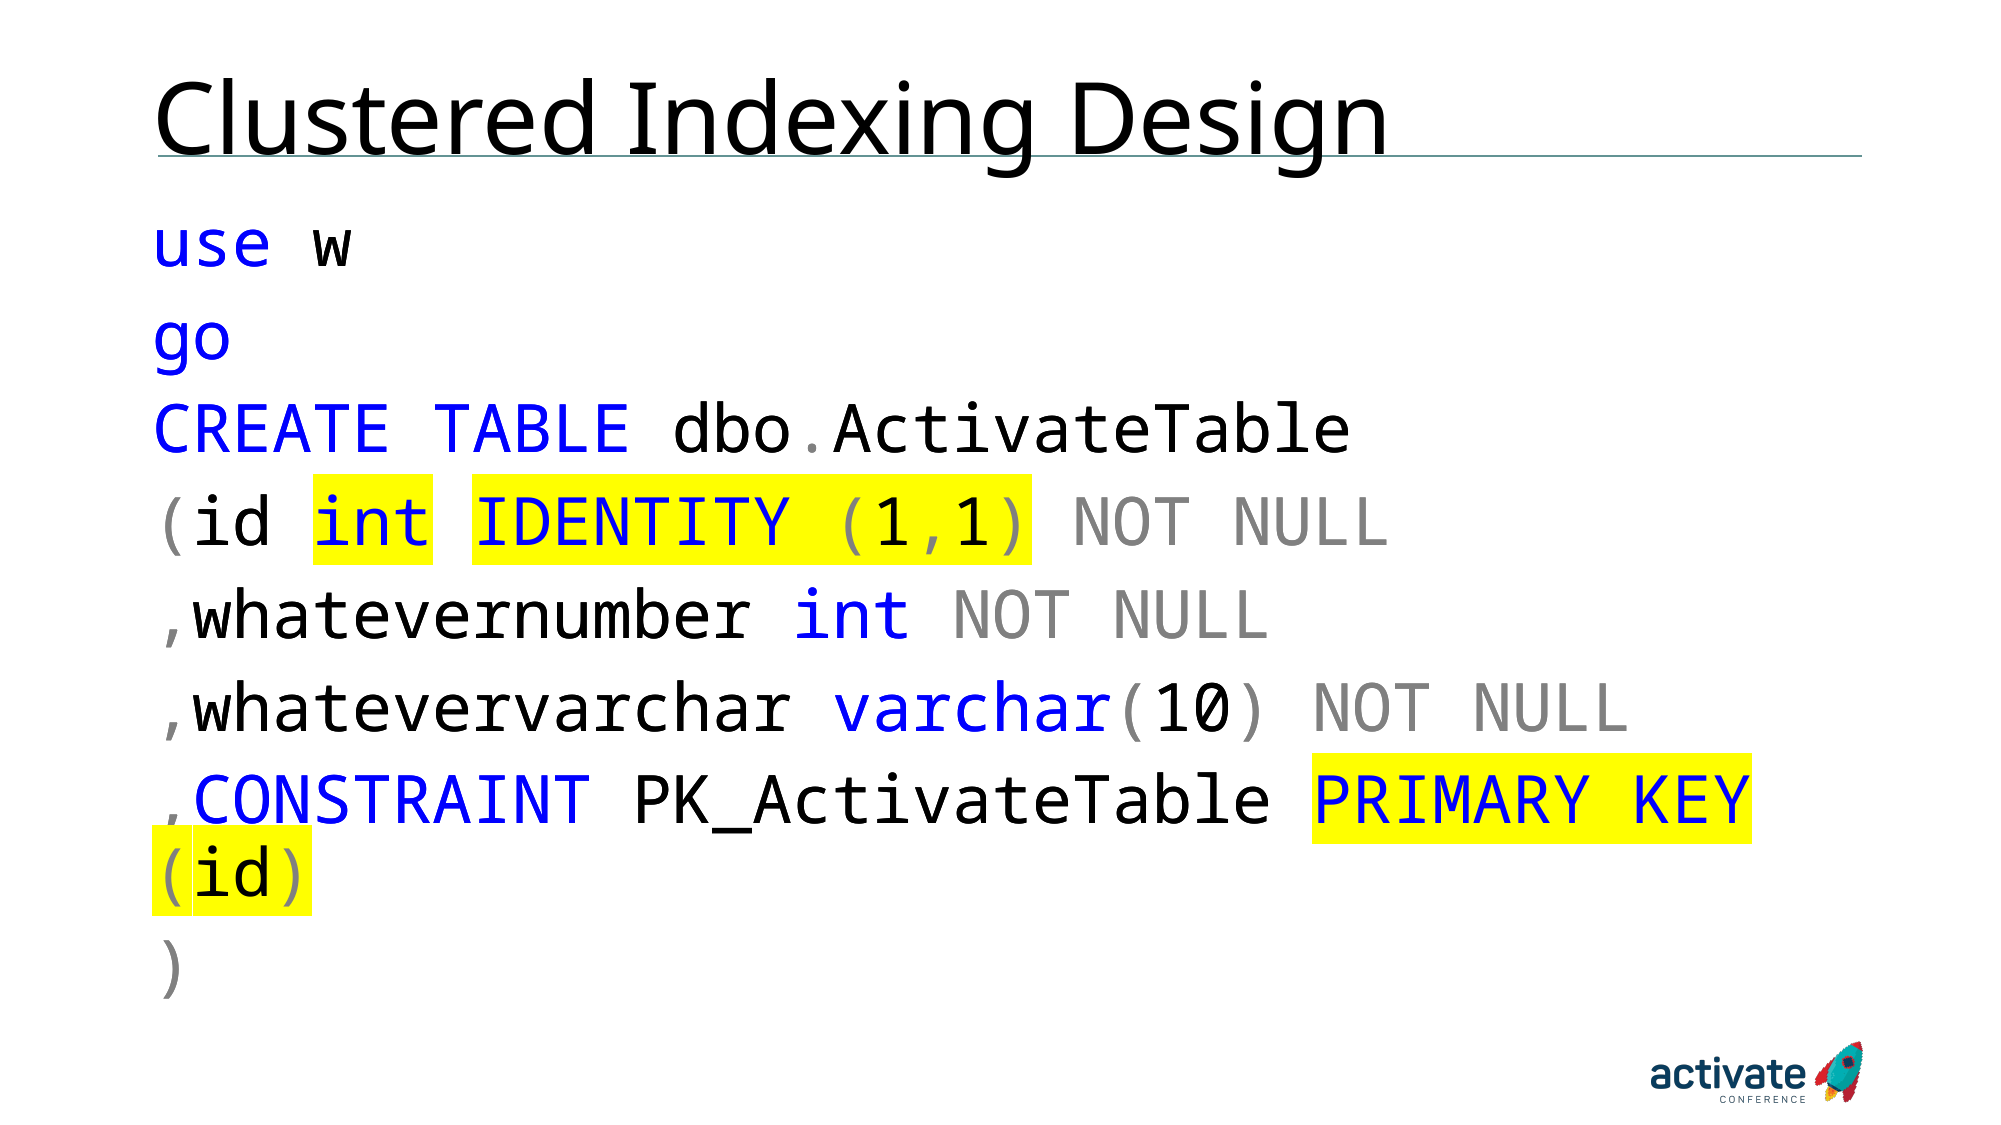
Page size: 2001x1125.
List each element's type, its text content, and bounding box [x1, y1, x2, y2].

title Clustered Indexing Design [137, 59, 1863, 184]
text_box use w go CREATE TABLE dbo.ActivateTable (id int IDENTITY (1,1) NOT NULL ,whatevernumber int NOT NULL ,whatevervarchar varchar(10) NOT NULL ,CONSTRAINT PK_ActivateTable PRIMARY KEY (id) ) [137, 201, 1863, 1125]
